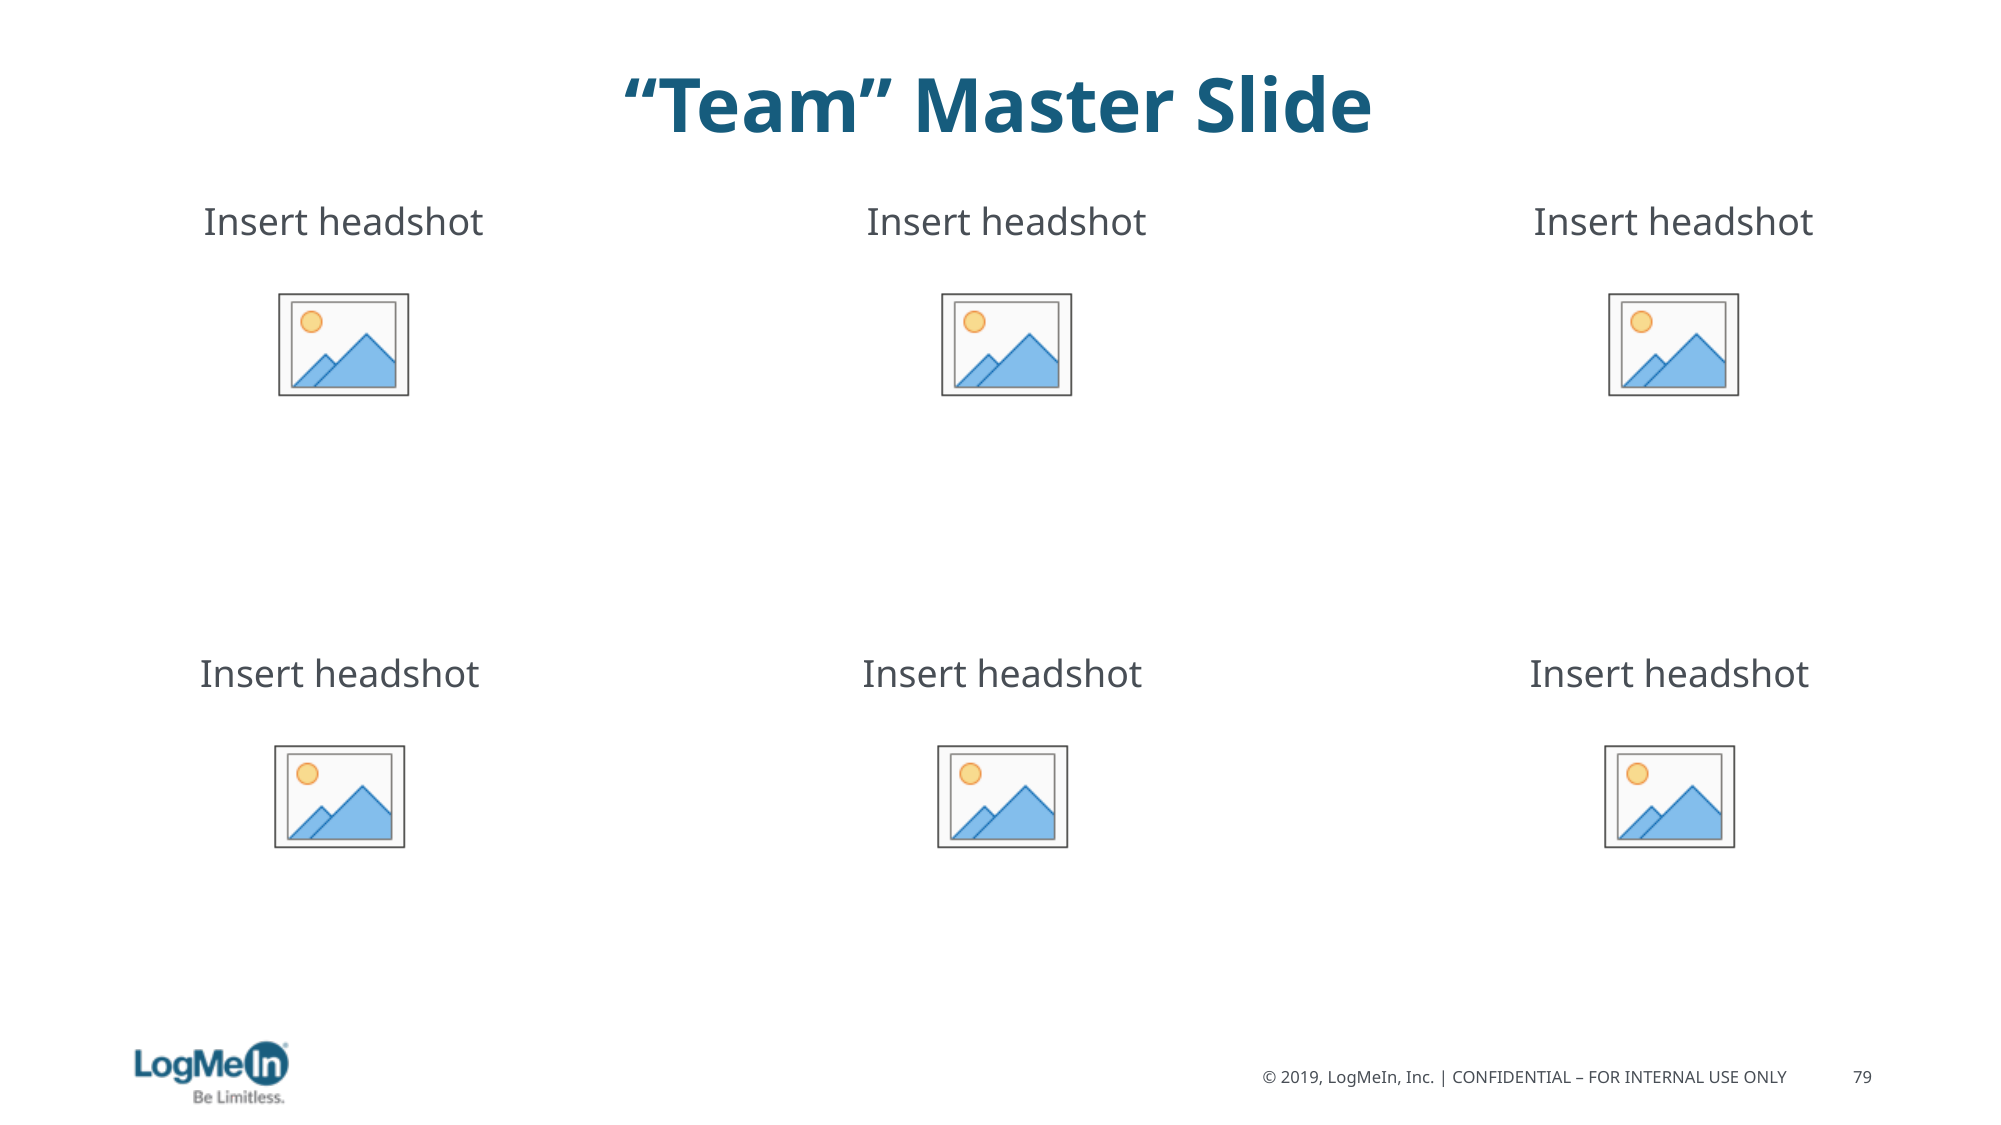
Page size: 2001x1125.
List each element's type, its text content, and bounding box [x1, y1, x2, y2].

picture [183, 190, 505, 500]
picture [1513, 190, 1834, 500]
picture [1509, 643, 1830, 952]
picture [179, 643, 500, 952]
picture [125, 1037, 300, 1108]
title “Team” Master Slide [137, 59, 1863, 254]
picture [846, 190, 1167, 500]
picture [842, 643, 1163, 952]
